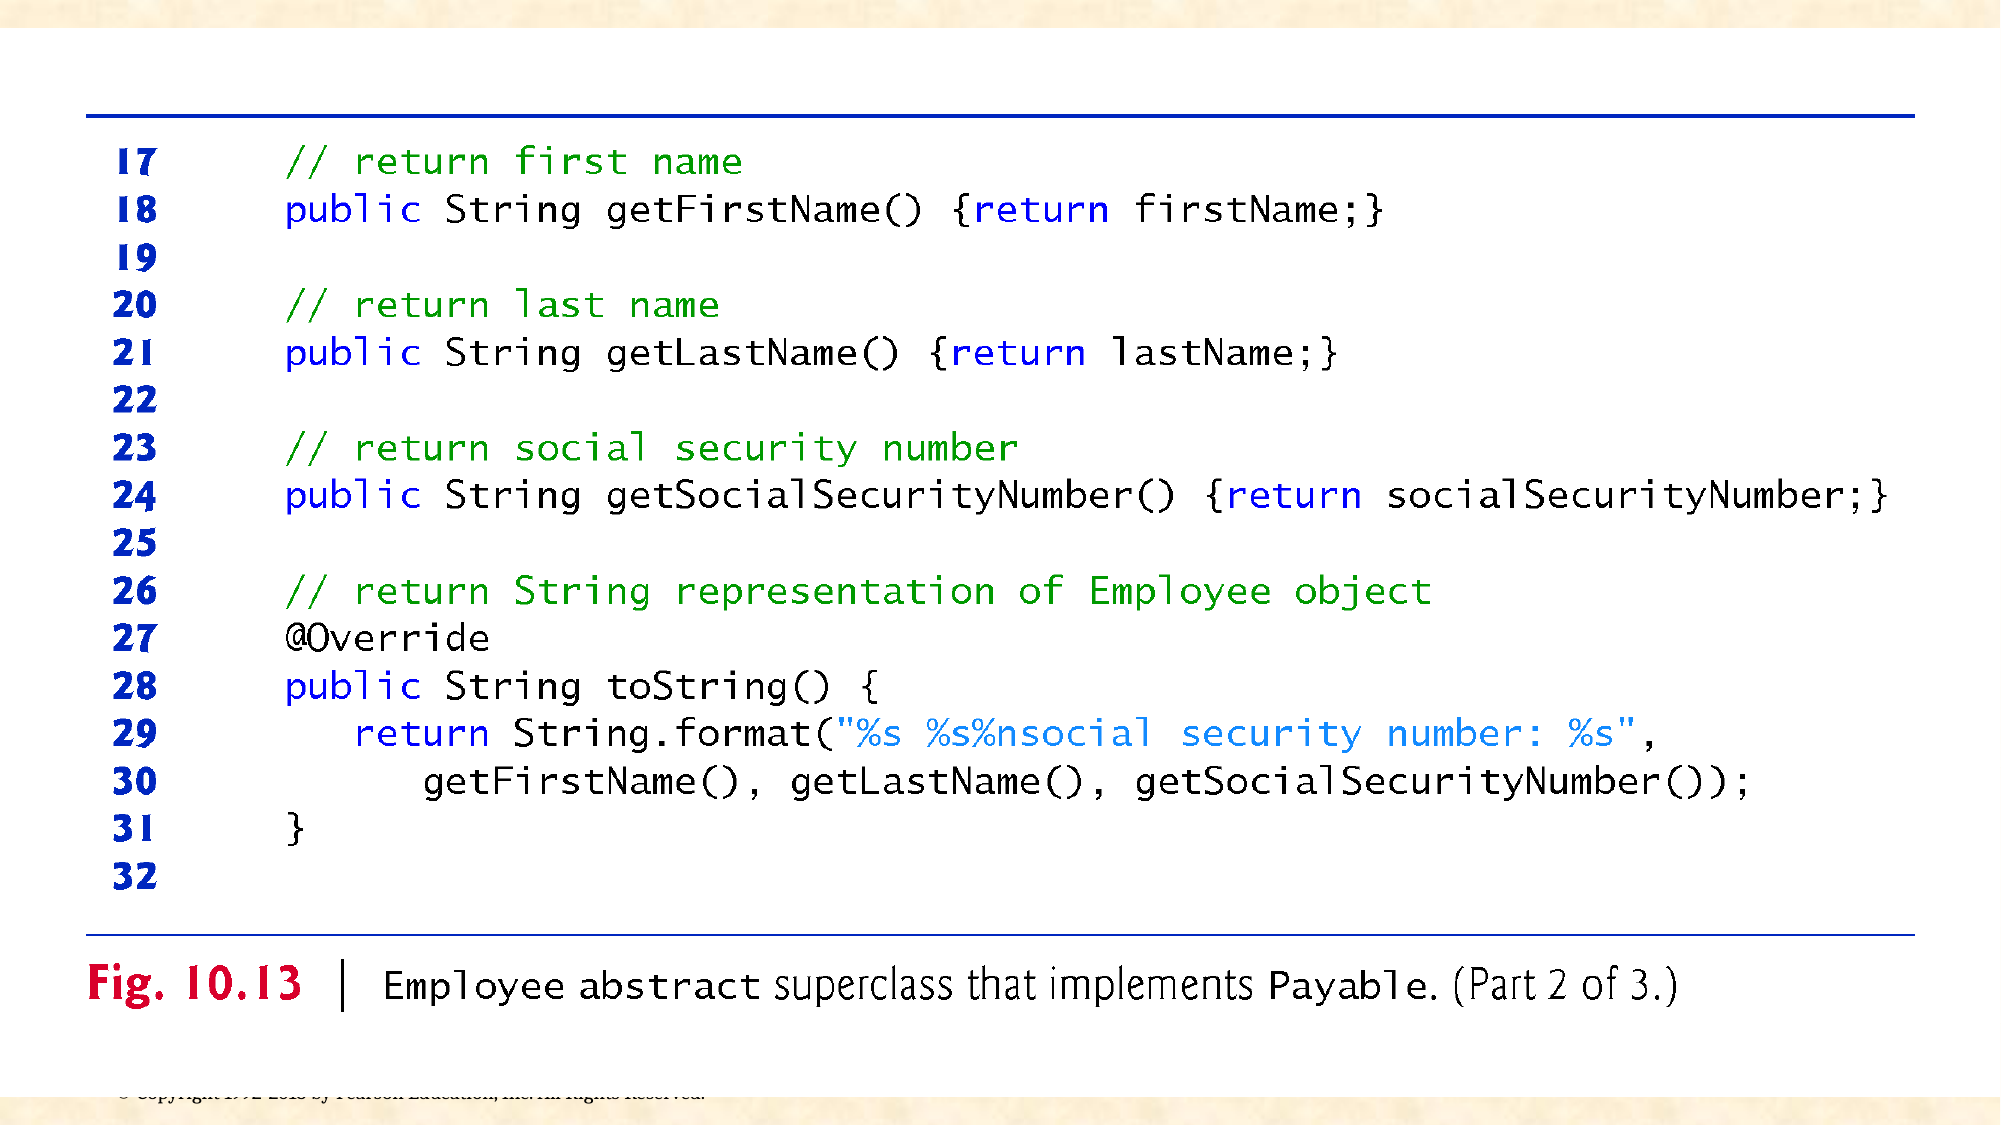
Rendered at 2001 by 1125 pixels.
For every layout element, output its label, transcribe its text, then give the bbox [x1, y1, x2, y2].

footer © Copyright 1992-2018 by Pearson Education, Inc. All Rights Reserved. [99, 1107, 1473, 1112]
picture [0, 0, 2001, 1125]
